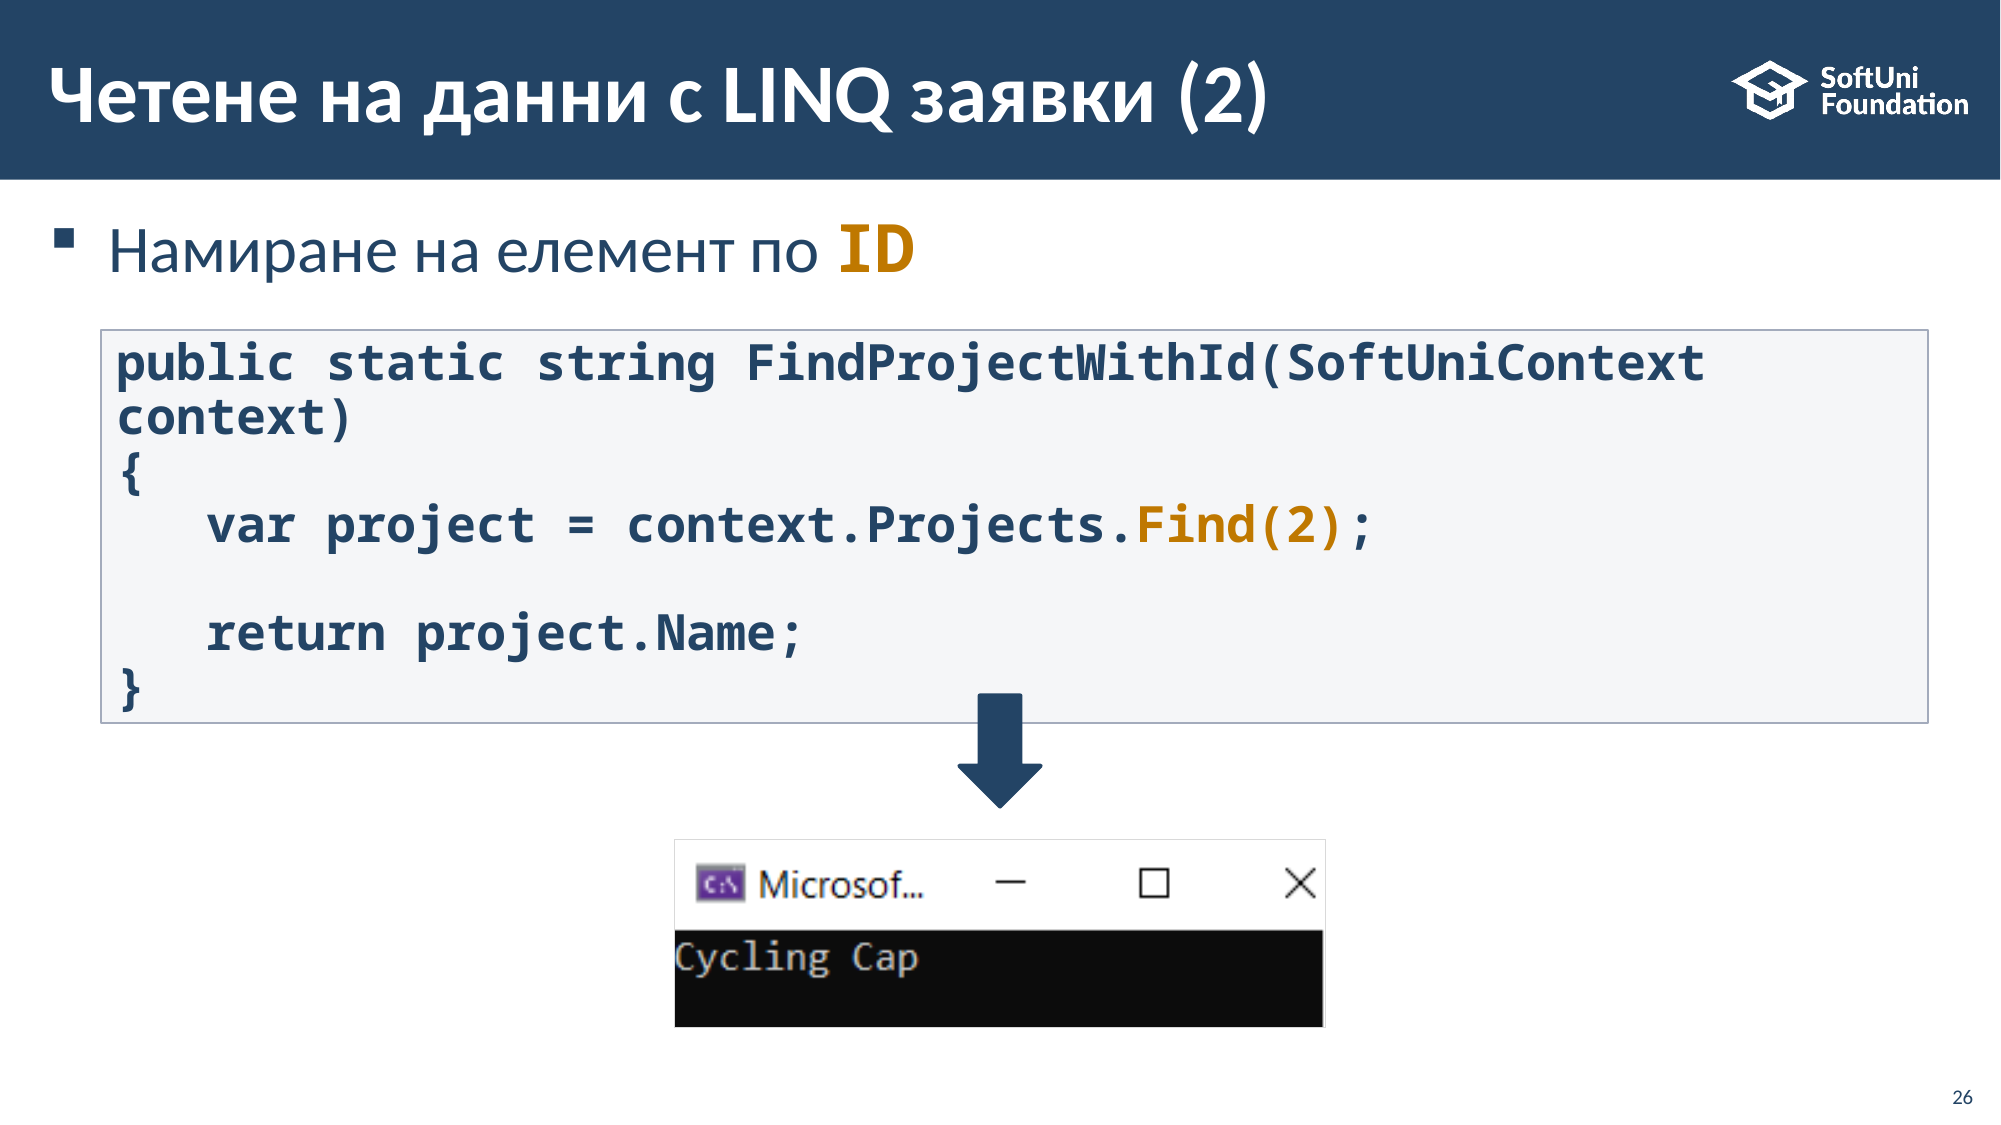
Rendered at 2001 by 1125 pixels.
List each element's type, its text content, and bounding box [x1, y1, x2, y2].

title Четене на данни с LINQ заявки (2) [31, 16, 1716, 162]
text_box public static string FindProjectWithId(SoftUniContext context) { var project = context.Projects.Find(2); return project.Name; } [101, 330, 1928, 723]
text_box [957, 693, 1043, 809]
picture [673, 839, 1327, 1028]
slide_number 26 [1927, 1067, 1989, 1117]
picture [1731, 60, 1968, 120]
list Намиране на елемент по ID [31, 196, 1970, 1104]
